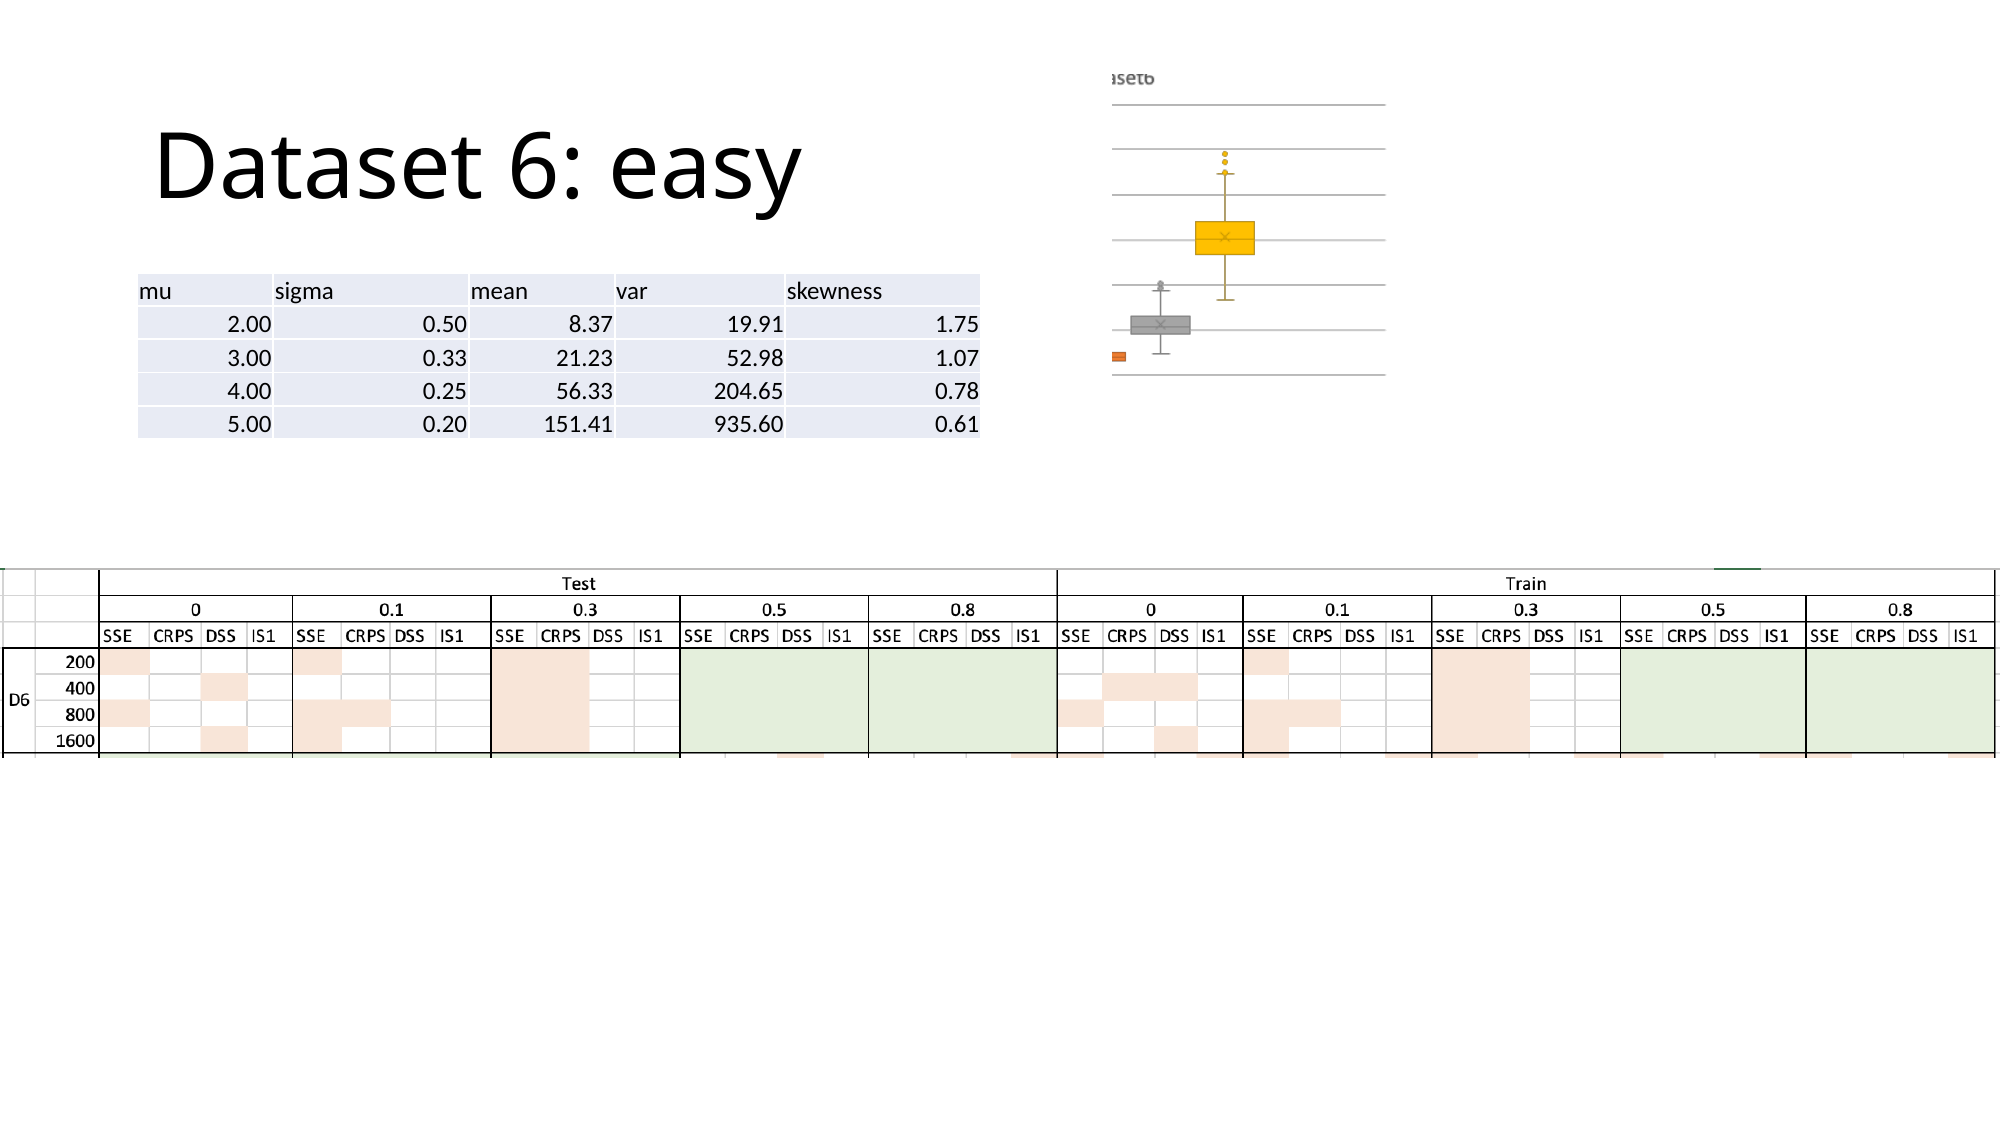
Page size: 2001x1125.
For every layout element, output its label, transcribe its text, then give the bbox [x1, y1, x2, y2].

table_cell 19.91 [616, 307, 784, 338]
table_cell 2.00 [138, 307, 272, 338]
table_cell 1.07 [786, 340, 980, 372]
table_cell 0.25 [274, 373, 468, 405]
table_header mu [138, 274, 272, 305]
table_cell 151.41 [470, 407, 614, 438]
picture [0, 568, 2000, 758]
table_cell 0.78 [786, 373, 980, 405]
table_cell 8.37 [470, 307, 614, 338]
table_cell 56.33 [470, 373, 614, 405]
table_cell 5.00 [138, 407, 272, 438]
table_cell 1.75 [786, 307, 980, 338]
table_cell 204.65 [616, 373, 784, 405]
picture [1112, 74, 1863, 525]
table_cell 52.98 [616, 340, 784, 372]
table_cell 0.50 [274, 307, 468, 338]
table_header var [616, 274, 784, 305]
table_cell 4.00 [138, 373, 272, 405]
table_cell 0.33 [274, 340, 468, 372]
table_header sigma [274, 274, 468, 305]
title Dataset 6: easy [137, 59, 1863, 278]
table_cell 935.60 [616, 407, 784, 438]
table_cell 21.23 [470, 340, 614, 372]
table_cell 0.61 [786, 407, 980, 438]
table_header skewness [786, 274, 980, 305]
table_cell 3.00 [138, 340, 272, 372]
table_cell 0.20 [274, 407, 468, 438]
table_header mean [470, 274, 614, 305]
